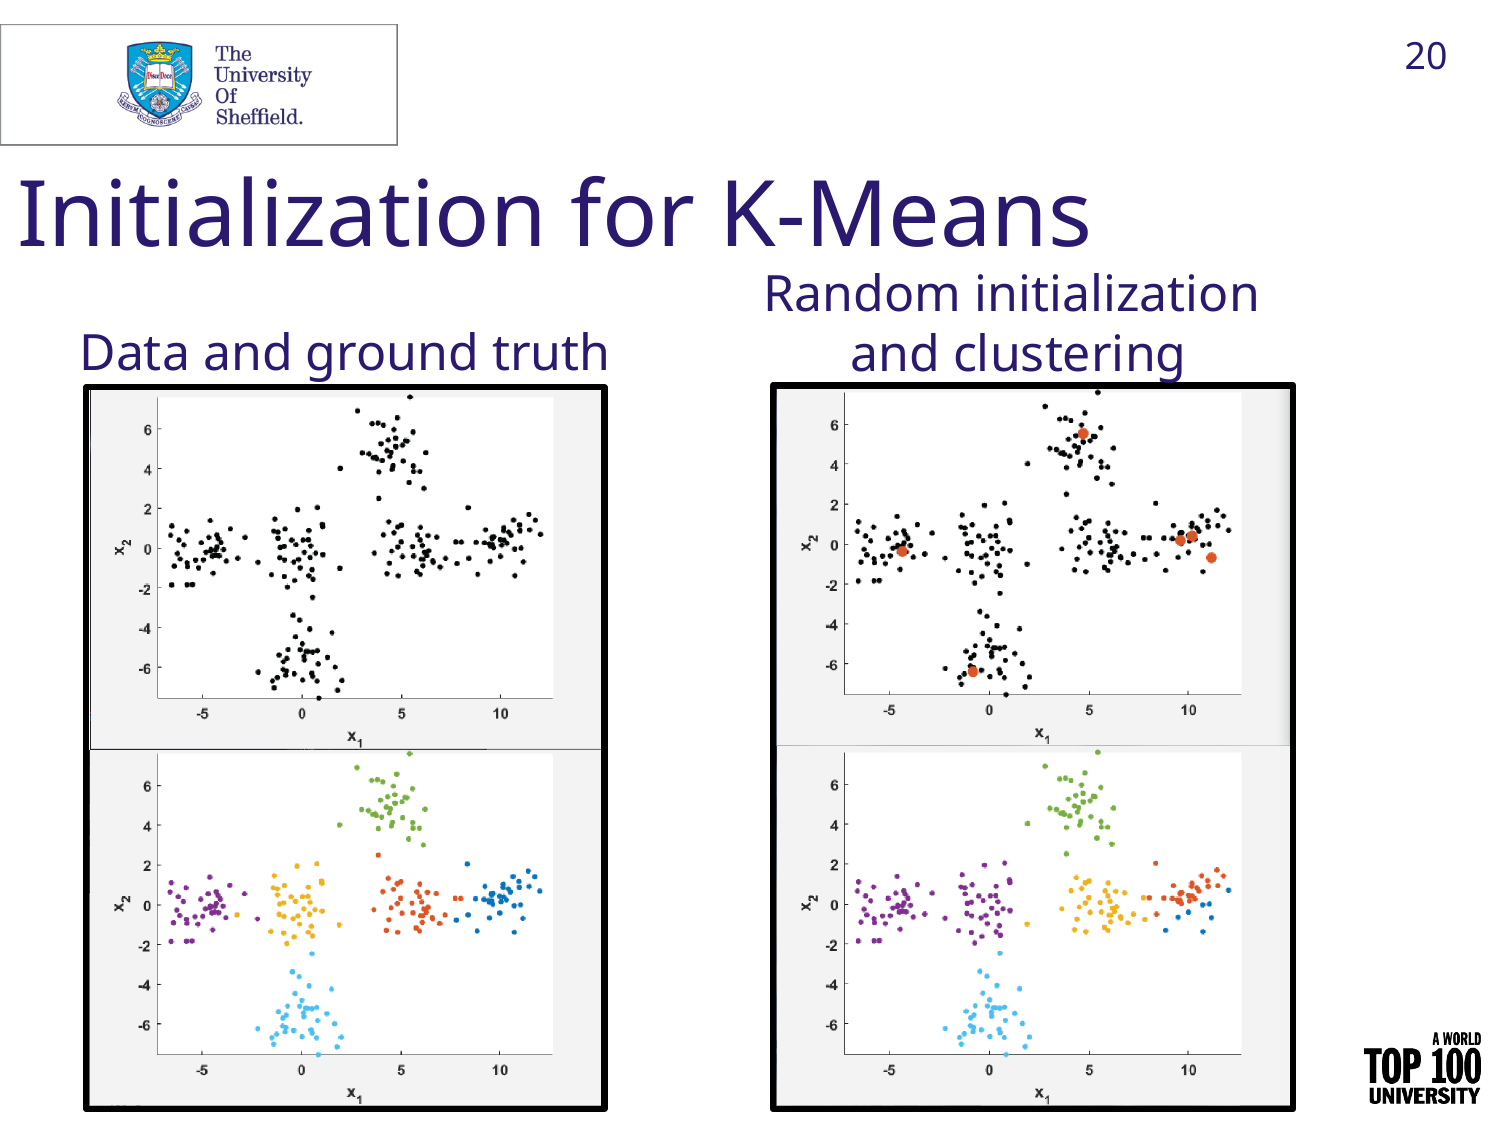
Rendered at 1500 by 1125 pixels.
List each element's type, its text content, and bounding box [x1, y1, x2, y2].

text_box Initialization for K-Means [2, 165, 1353, 291]
slide_number 20 [1149, 24, 1463, 101]
picture [0, 24, 398, 146]
text_box Data and ground truth [64, 313, 626, 388]
picture [89, 390, 602, 1107]
picture [1364, 1032, 1481, 1104]
text_box Random initialization and clustering [749, 253, 1289, 389]
picture [775, 388, 1291, 1107]
